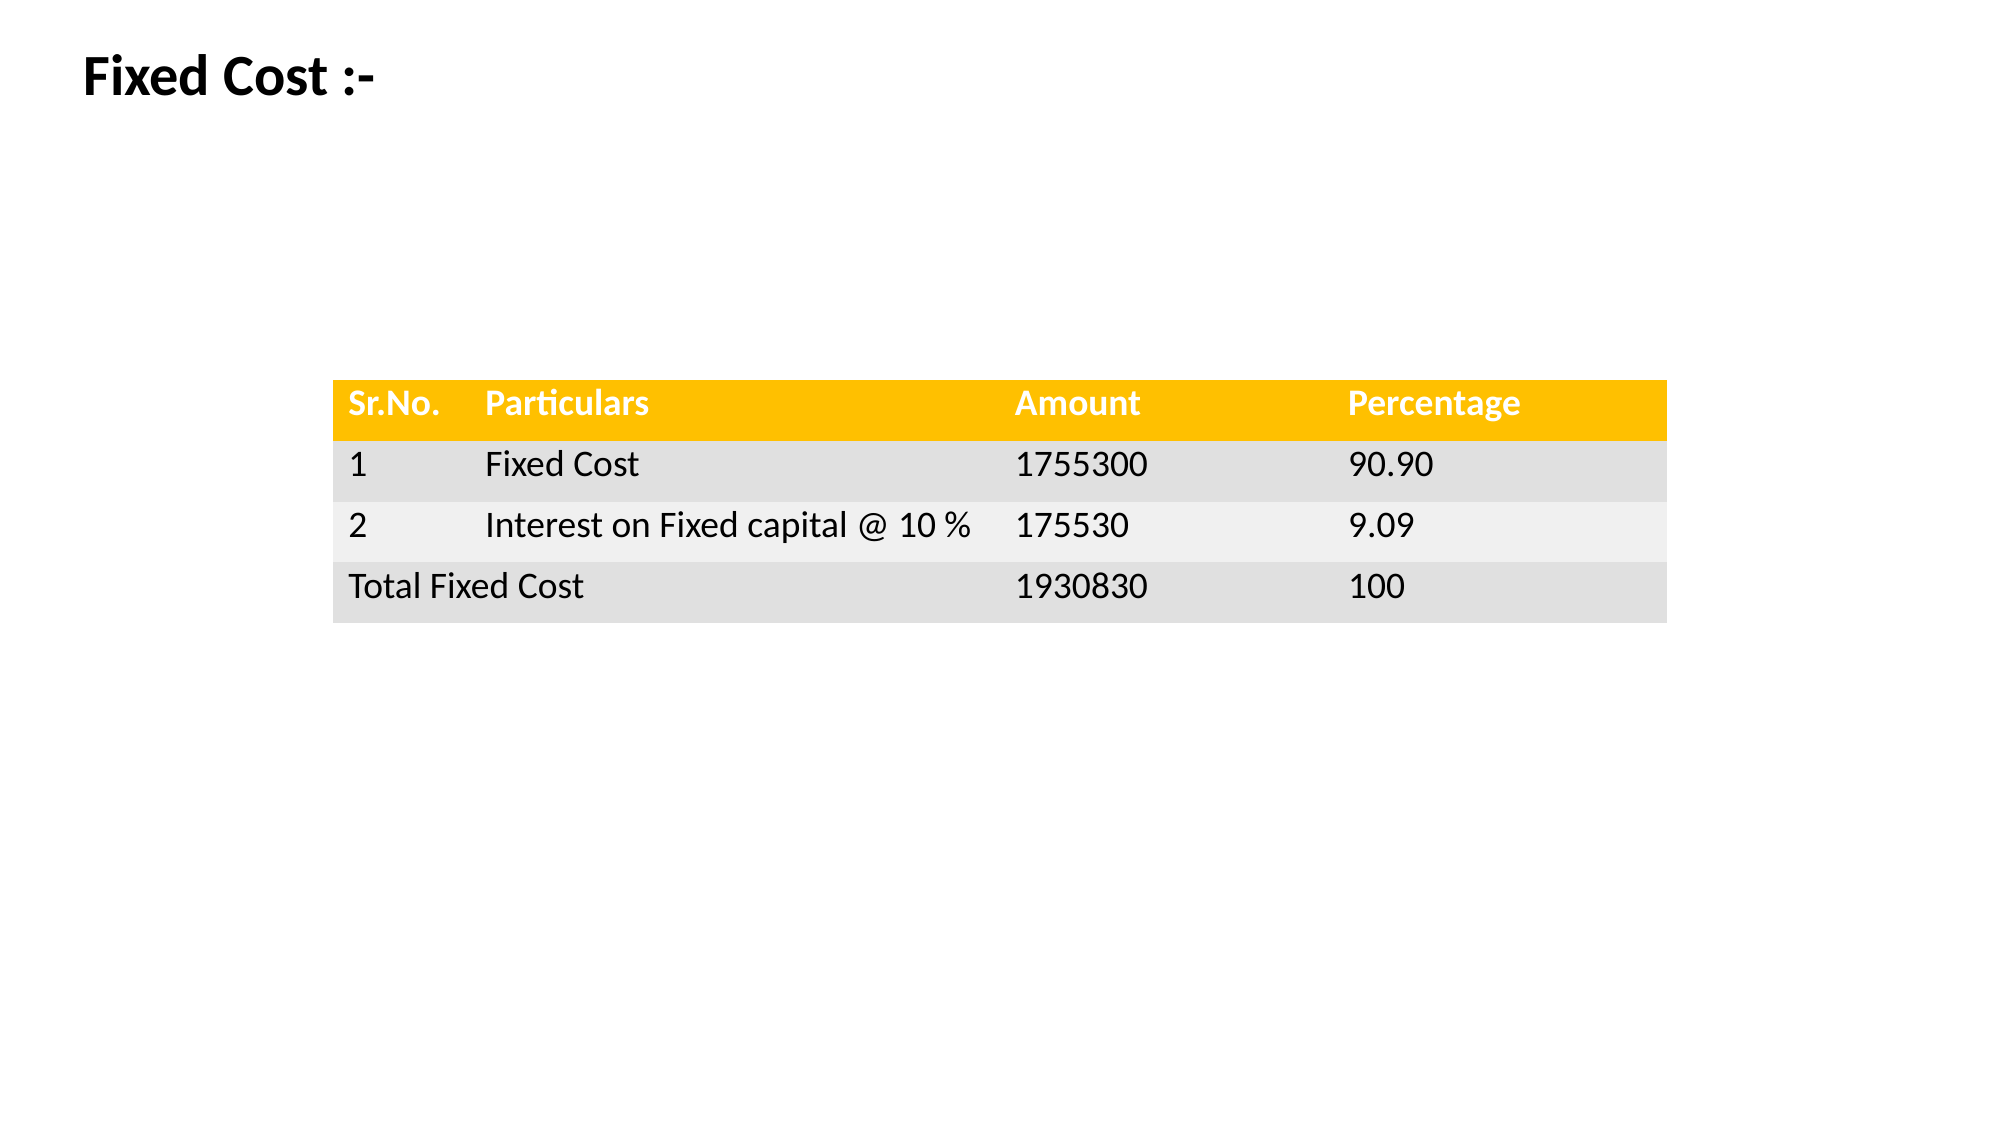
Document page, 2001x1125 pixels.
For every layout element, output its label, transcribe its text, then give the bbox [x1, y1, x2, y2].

table_cell 1755300 [1000, 441, 1333, 502]
table_header Particulars [470, 380, 1000, 441]
table_cell 2 [333, 502, 470, 562]
list Fixed Cost :- [68, 37, 1863, 1009]
table_cell 175530 [1000, 502, 1333, 562]
table_cell 90.90 [1333, 441, 1667, 502]
table_header Amount [1000, 380, 1333, 441]
table_header Percentage [1333, 380, 1667, 441]
table_cell 100 [1333, 562, 1667, 623]
table_cell 1 [333, 441, 470, 502]
table_cell 9.09 [1333, 502, 1667, 562]
table_cell Total Fixed Cost [333, 562, 1000, 623]
table_header Sr.No. [333, 380, 470, 441]
table_cell 1930830 [1000, 562, 1333, 623]
table_cell Interest on Fixed capital @ 10 % [470, 502, 1000, 562]
table_cell Fixed Cost [470, 441, 1000, 502]
